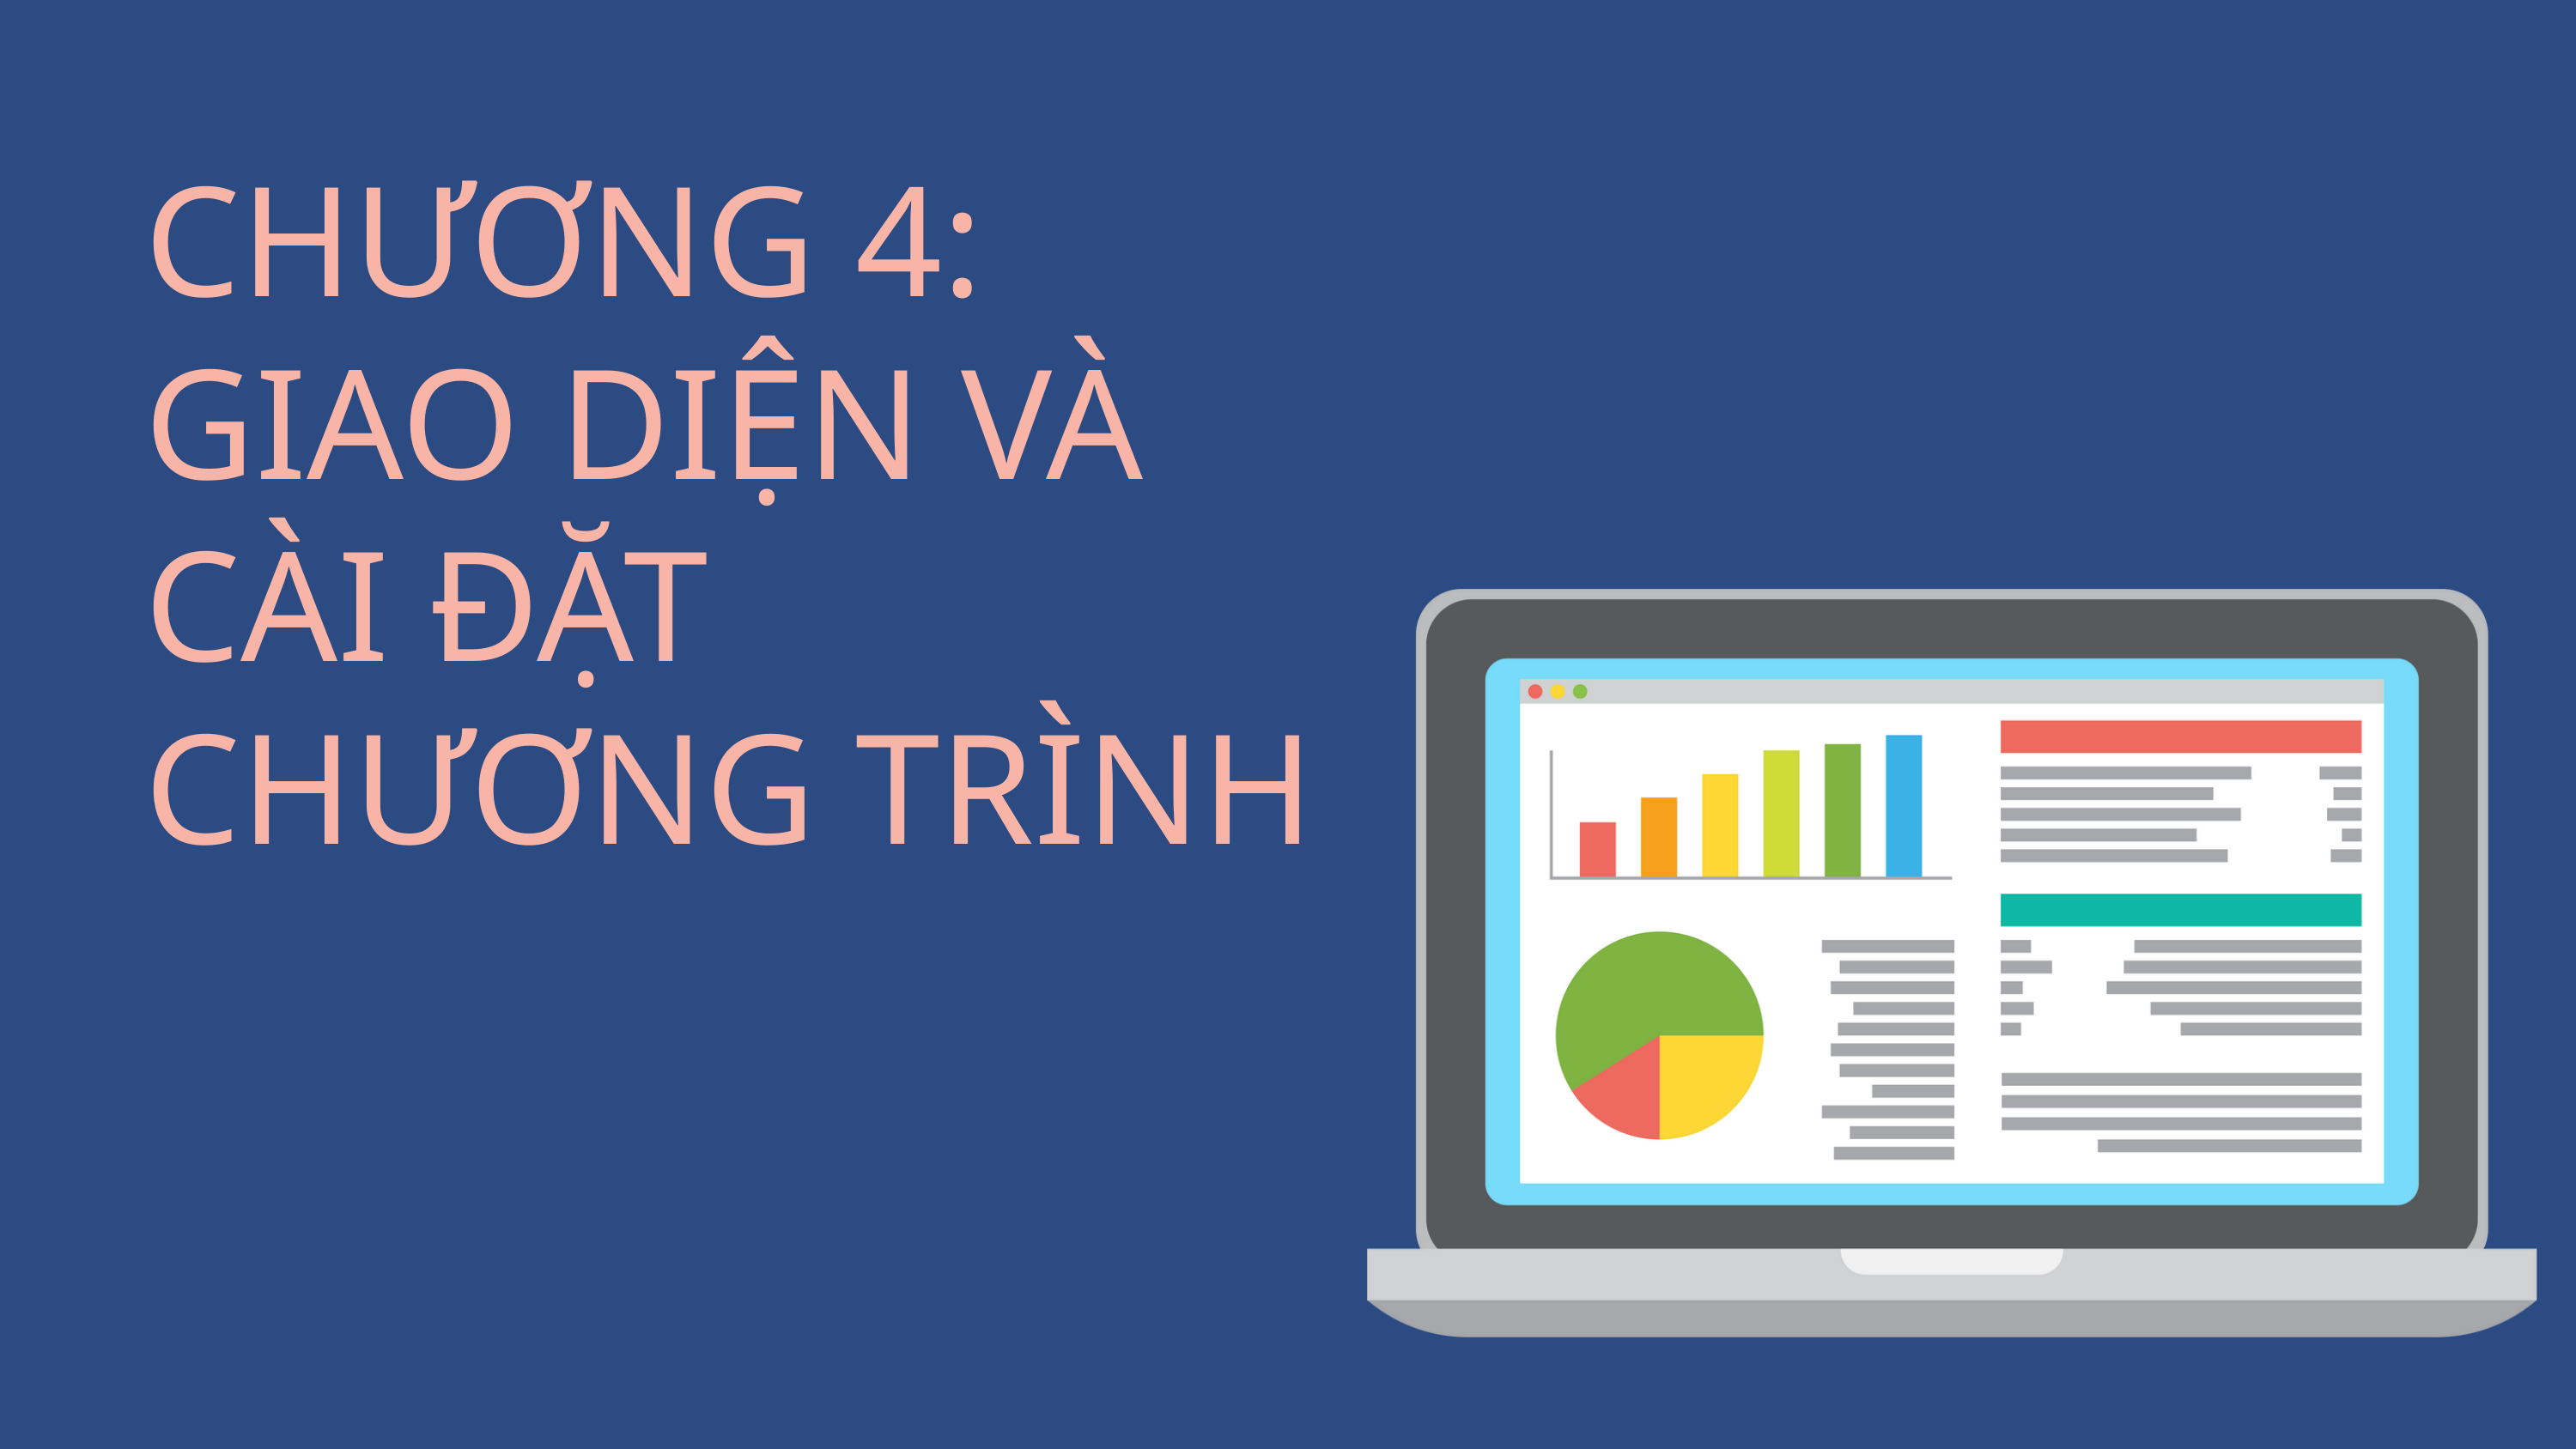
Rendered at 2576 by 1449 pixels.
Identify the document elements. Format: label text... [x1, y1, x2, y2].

text_box CHƯƠNG 4: GIAO DIỆN VÀ CÀI ĐẶT CHƯƠNG TRÌNH [144, 144, 1341, 1058]
text_box [1367, 589, 2537, 1337]
